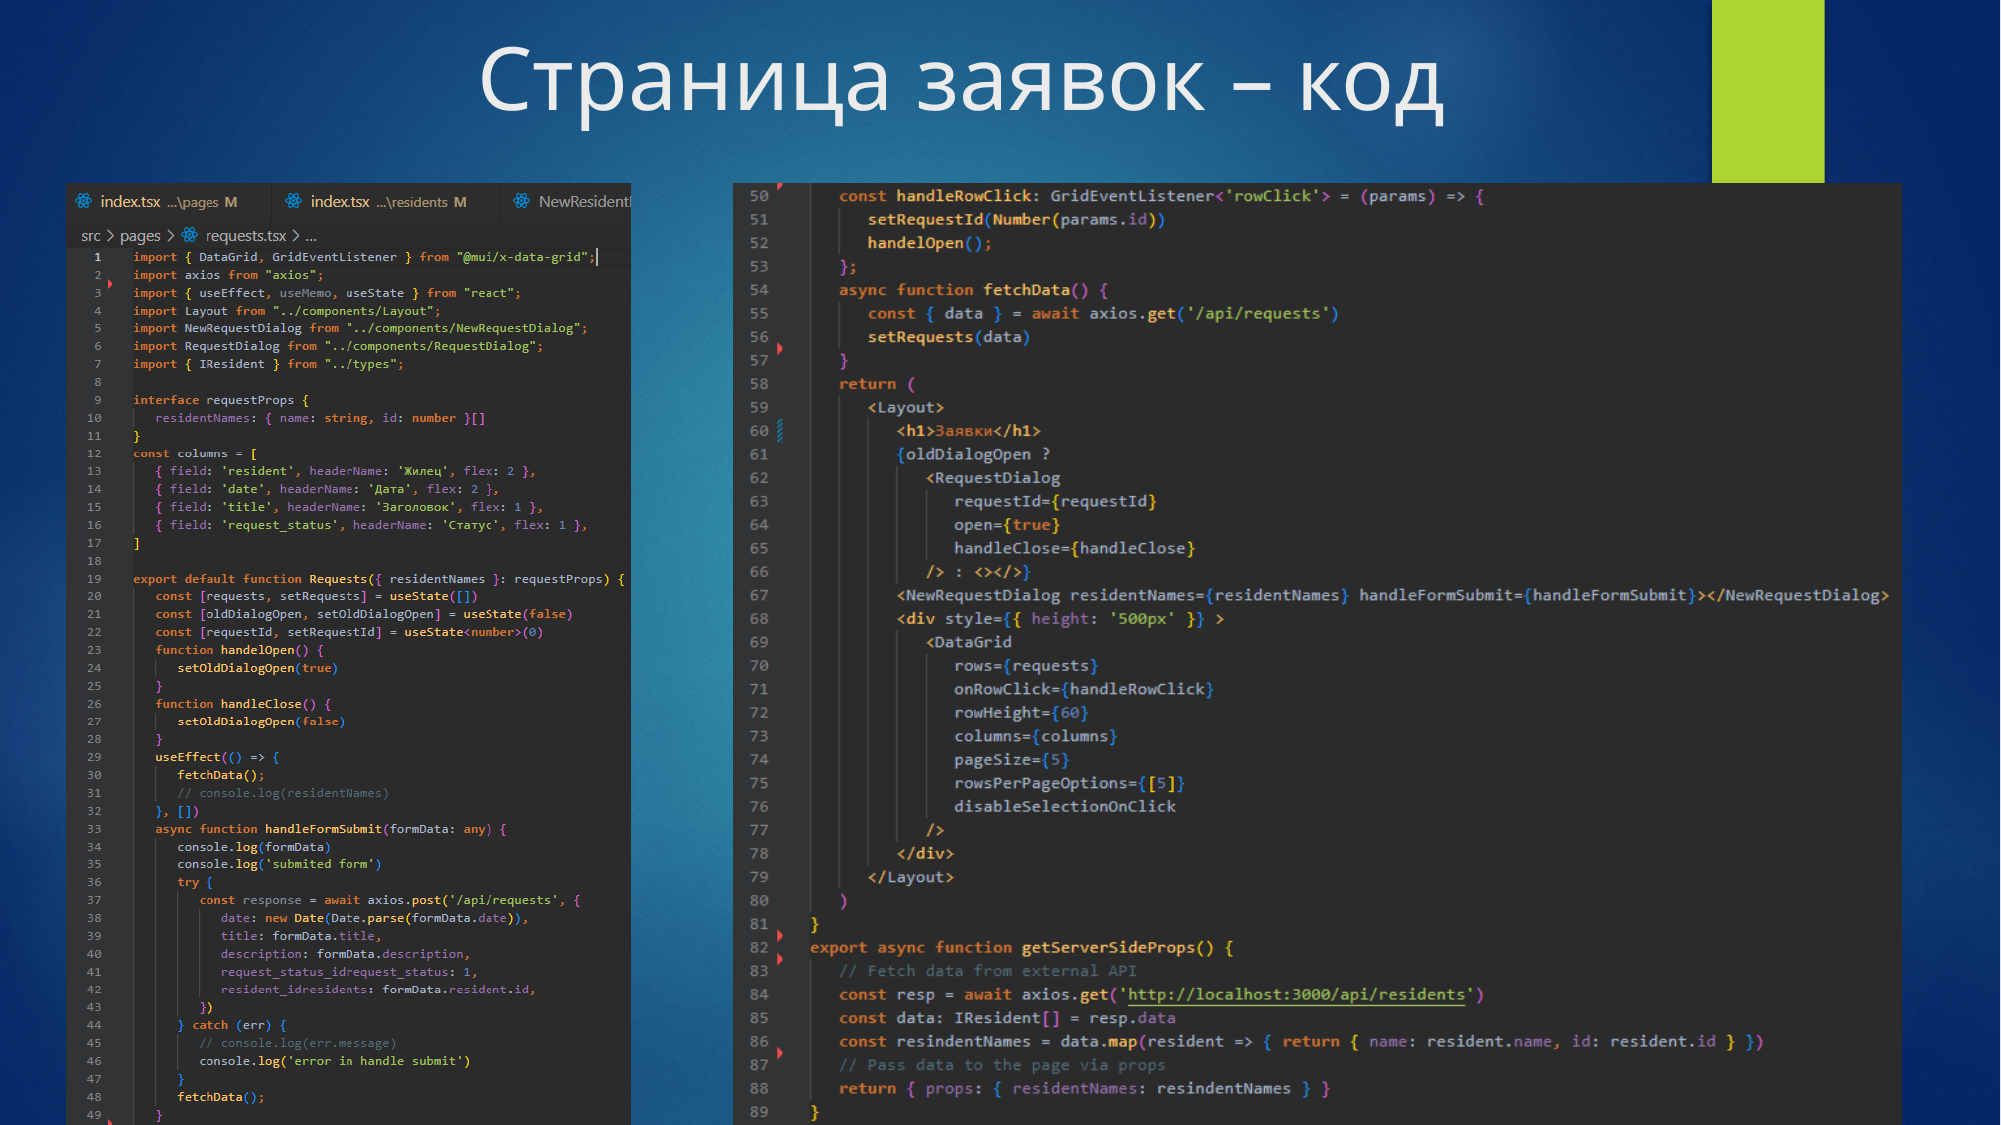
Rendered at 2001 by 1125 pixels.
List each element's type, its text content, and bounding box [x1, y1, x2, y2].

title Страница заявок – код [462, 15, 1538, 245]
picture [0, 0, 2001, 1125]
